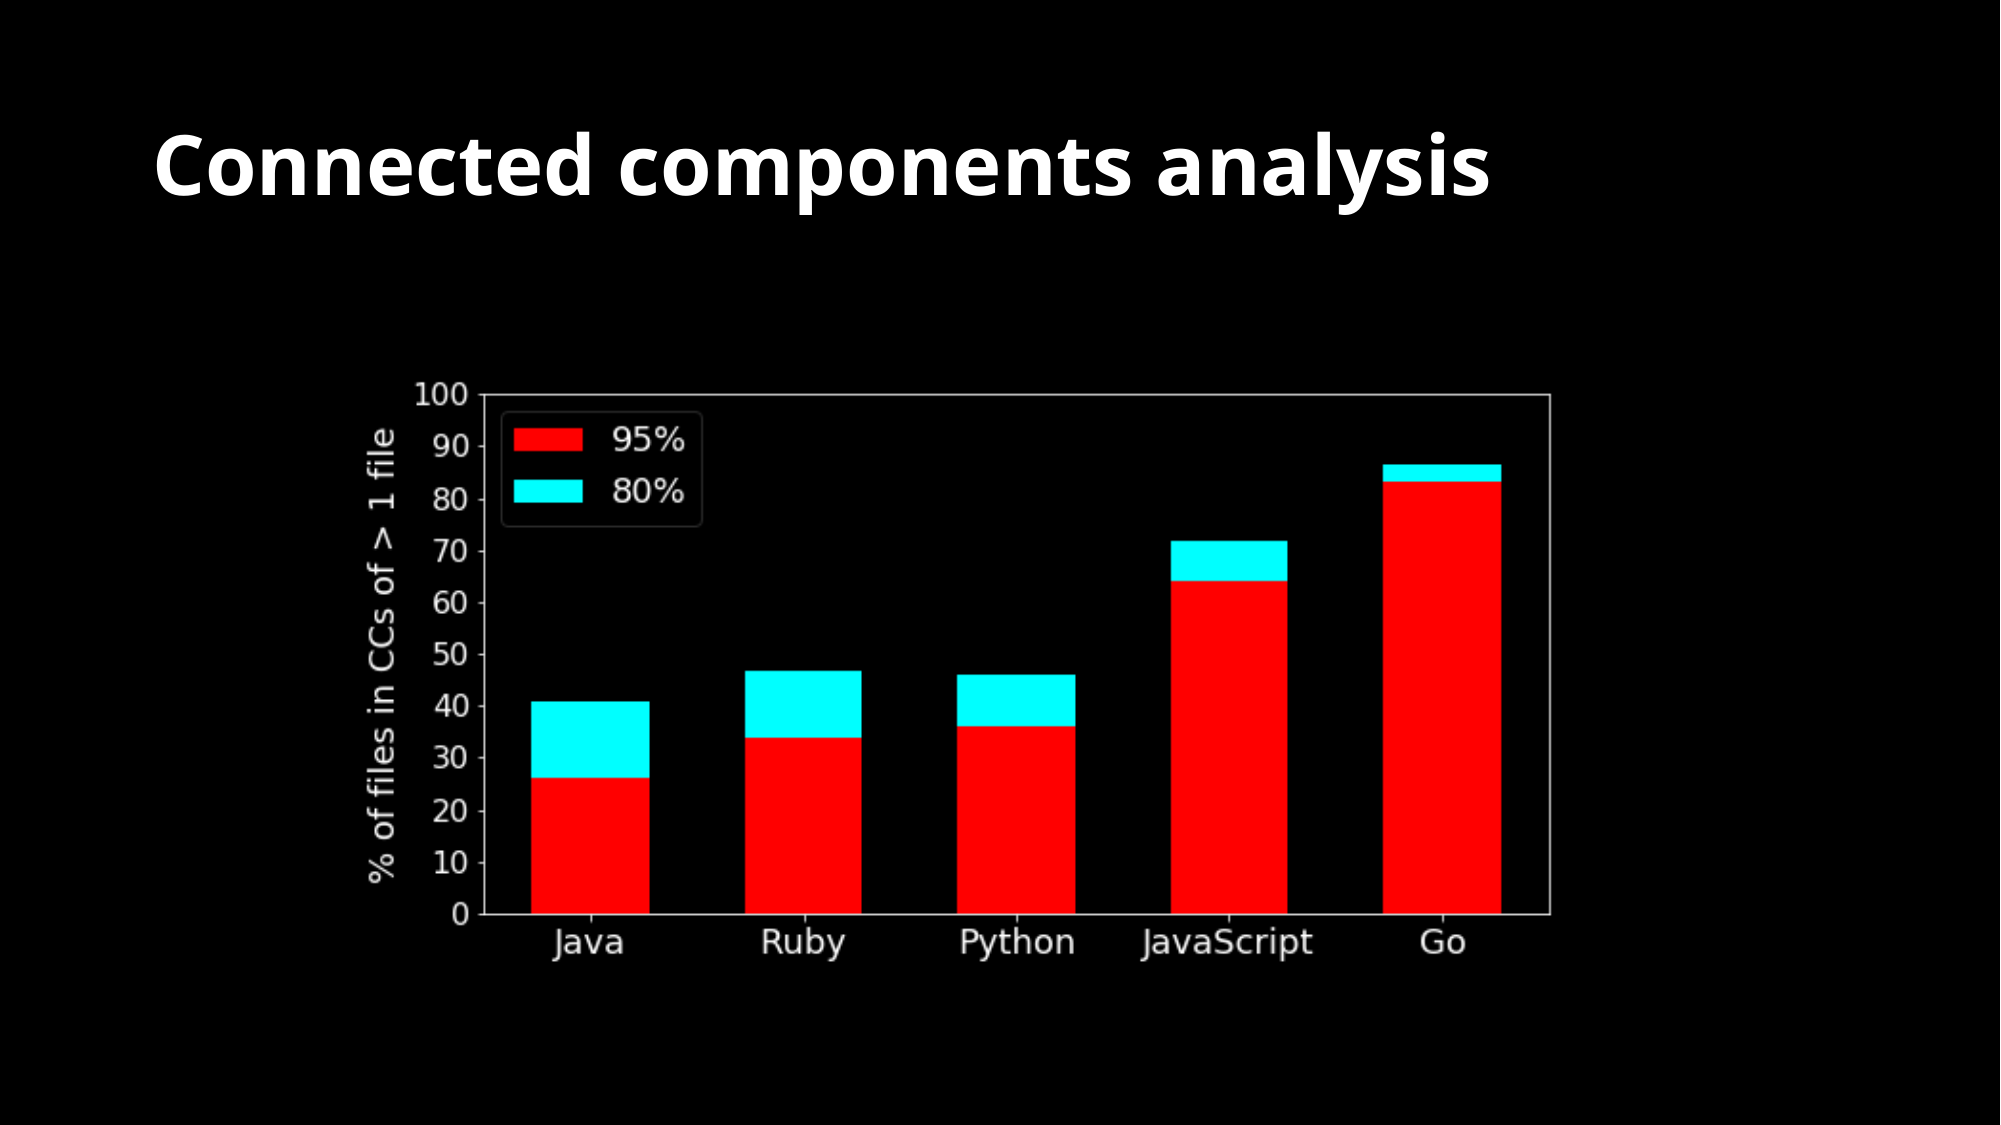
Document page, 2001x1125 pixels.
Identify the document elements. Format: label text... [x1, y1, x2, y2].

title Connected components analysis [137, 59, 1863, 278]
list [137, 299, 1863, 1014]
picture [312, 312, 1687, 1000]
